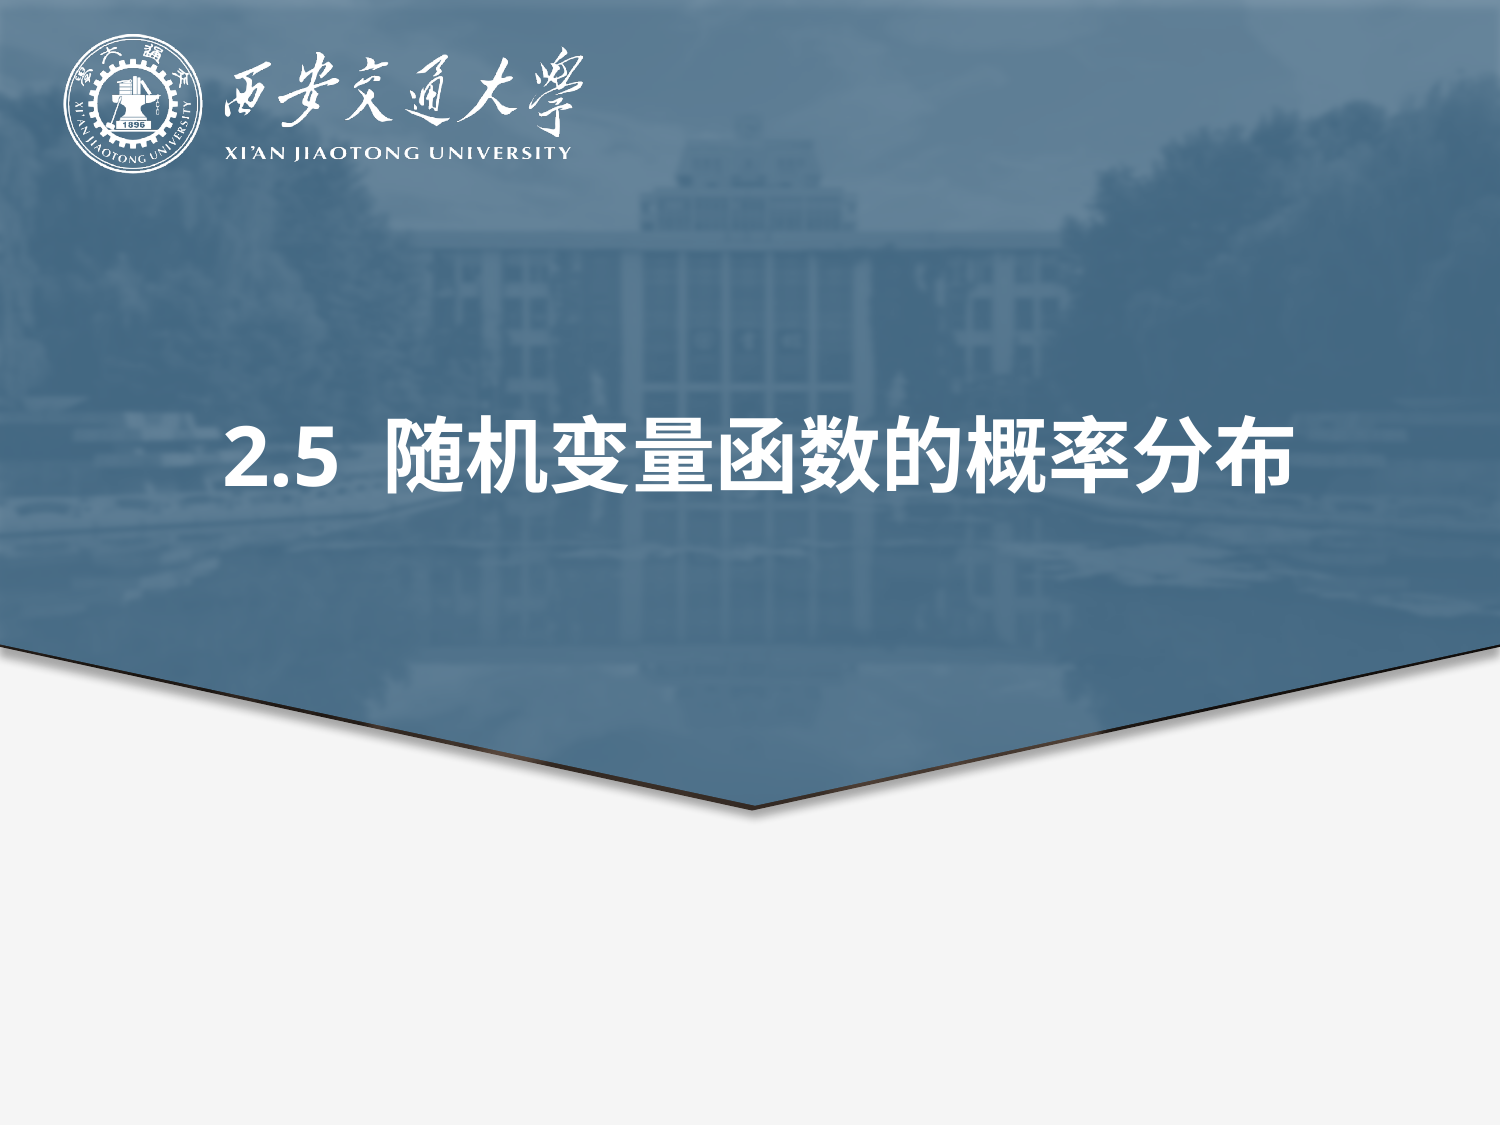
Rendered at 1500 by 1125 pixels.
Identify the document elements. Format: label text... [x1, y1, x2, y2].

text_box [0, 0, 1500, 807]
picture [63, 34, 603, 179]
text_box 2.5 随机变量函数的概率分布 [44, 346, 1476, 511]
